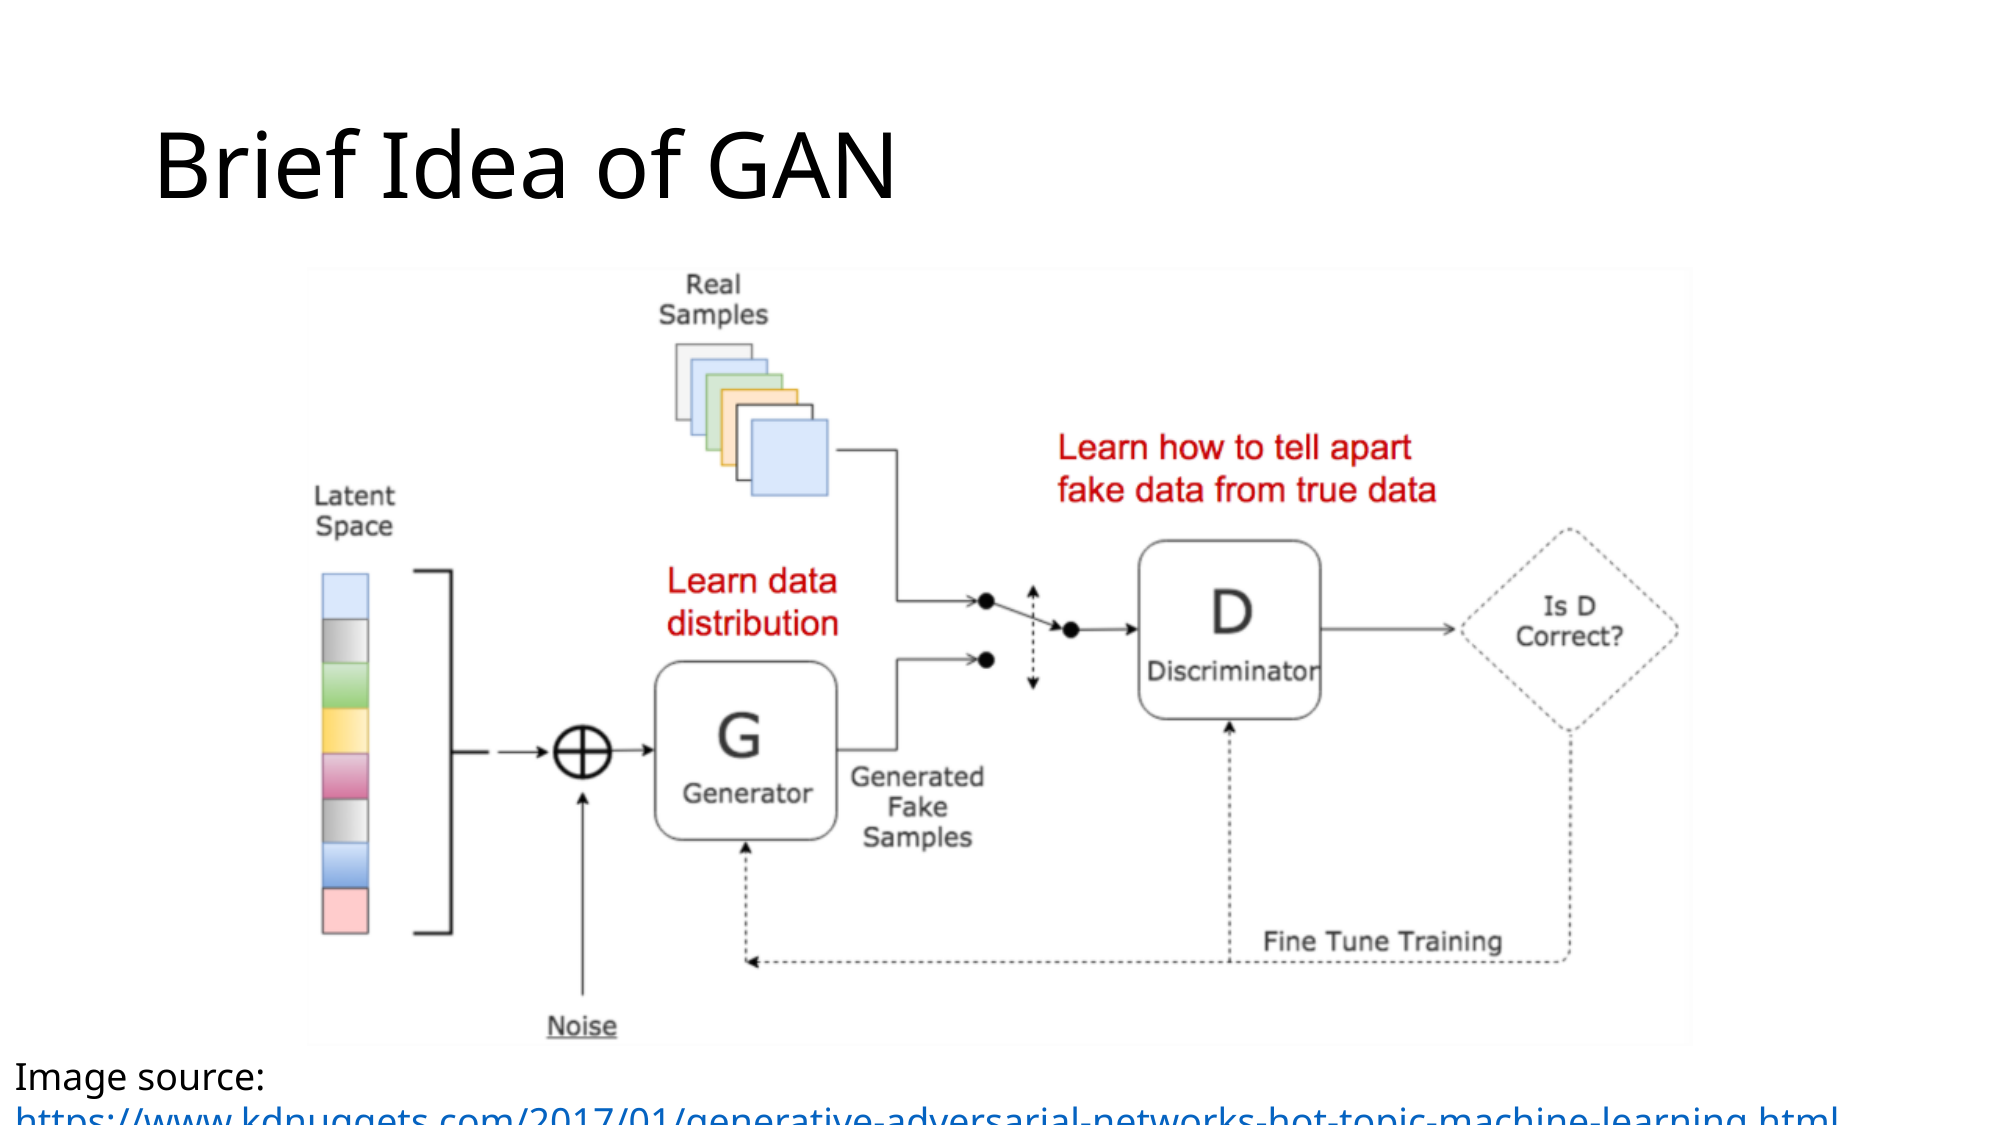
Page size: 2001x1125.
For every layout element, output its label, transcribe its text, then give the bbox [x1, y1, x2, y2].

title Brief Idea of GAN [137, 59, 1863, 278]
text_box Image source: https://www.kdnuggets.com/2017/01/generative-adversarial-networks-hot-topic-machine-learning.html [0, 1045, 2000, 1125]
picture [307, 267, 1693, 1046]
